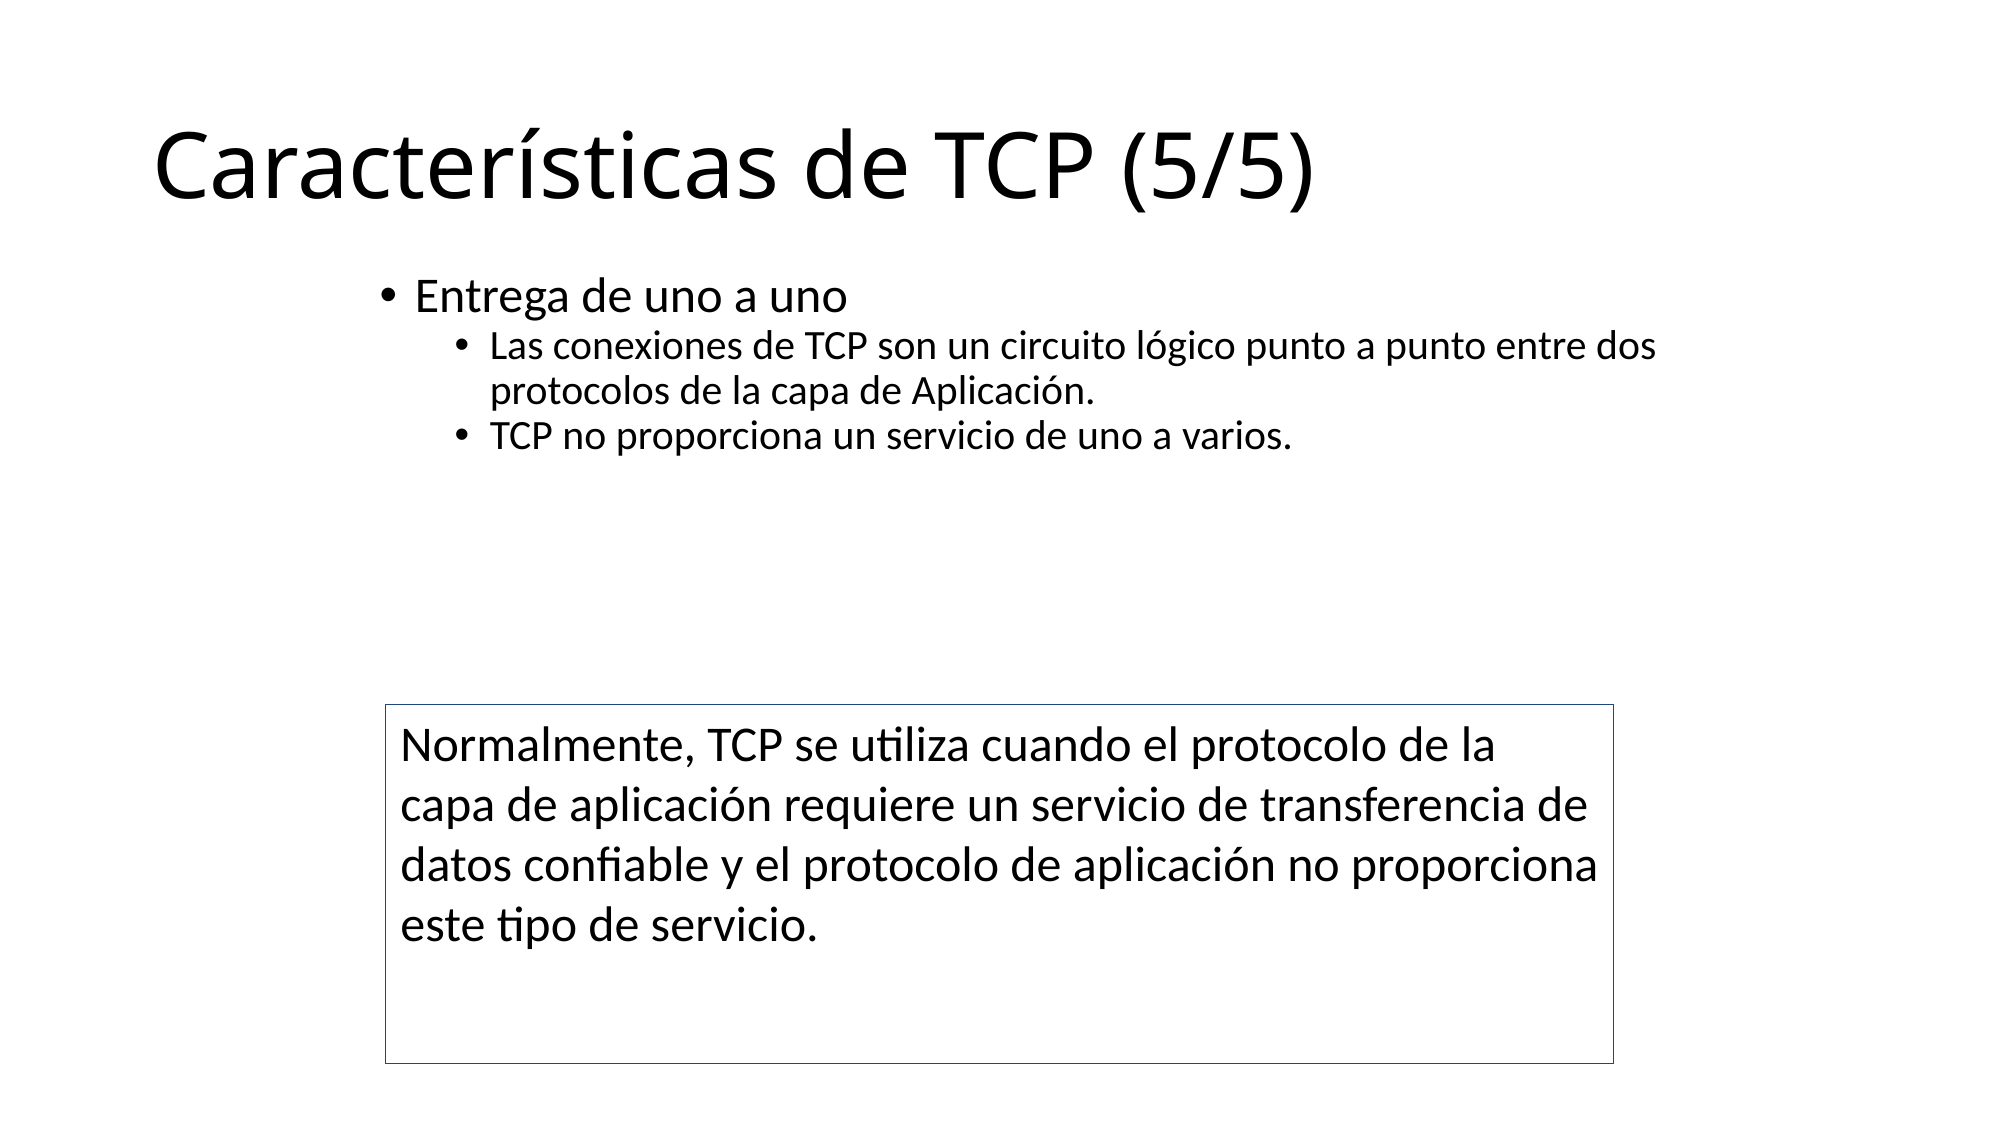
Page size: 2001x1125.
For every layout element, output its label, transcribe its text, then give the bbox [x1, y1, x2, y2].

text_box Características de TCP (5/5) [137, 59, 1863, 277]
text_box Normalmente, TCP se utiliza cuando el protocolo de la capa de aplicación requiere un servicio de transferencia de datos confiable y el protocolo de aplicación no proporciona este tipo de servicio. [385, 704, 1614, 1064]
text_box Entrega de uno a uno Las conexiones de TCP son un circuito lógico punto a punto entre dos protocolos de la capa de Aplicación. TCP no proporciona un servicio de uno a varios. [324, 262, 1685, 633]
